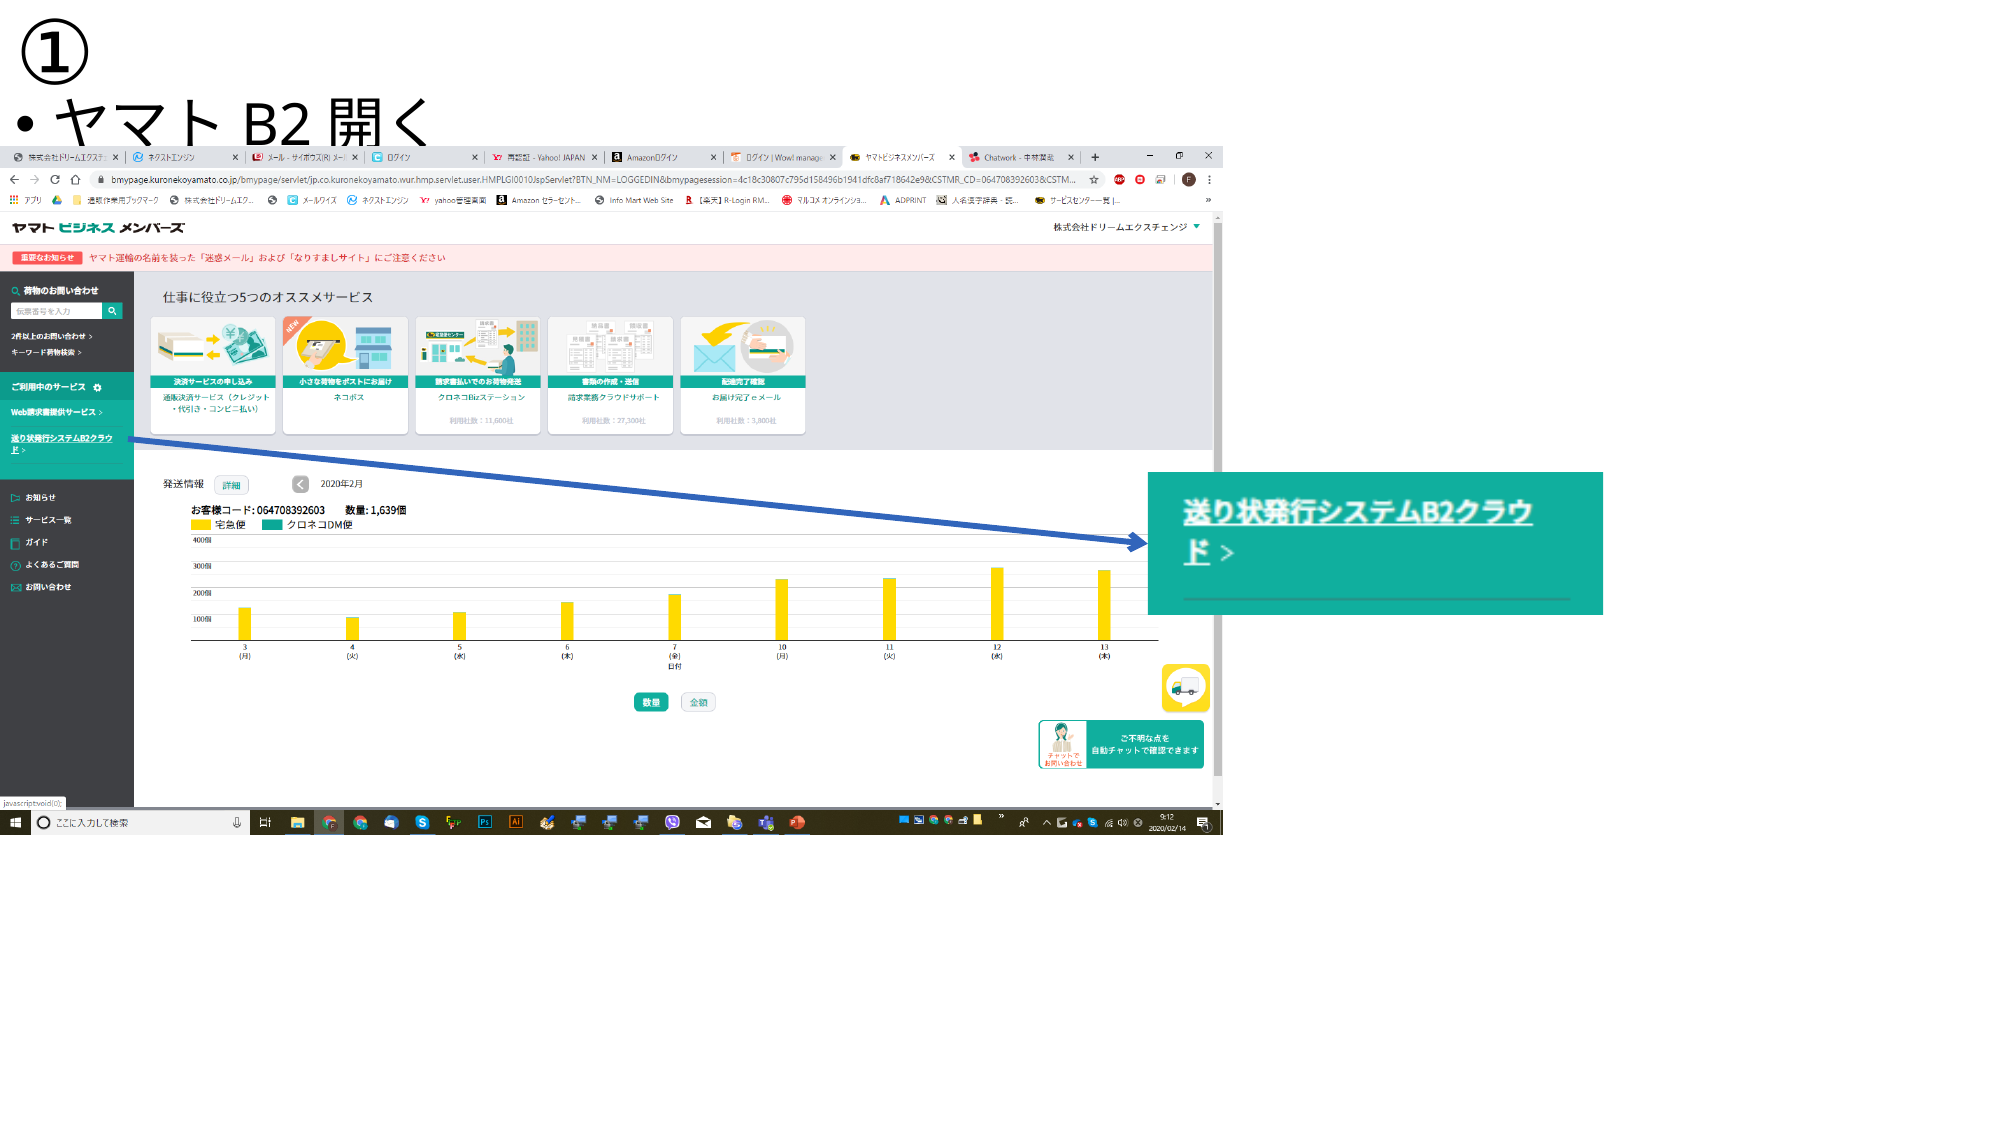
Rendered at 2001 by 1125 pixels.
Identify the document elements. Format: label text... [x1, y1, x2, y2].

title ① [0, 0, 1863, 88]
picture [0, 146, 1604, 835]
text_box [127, 438, 1148, 544]
list ヤマトB2開く [0, 88, 1990, 236]
